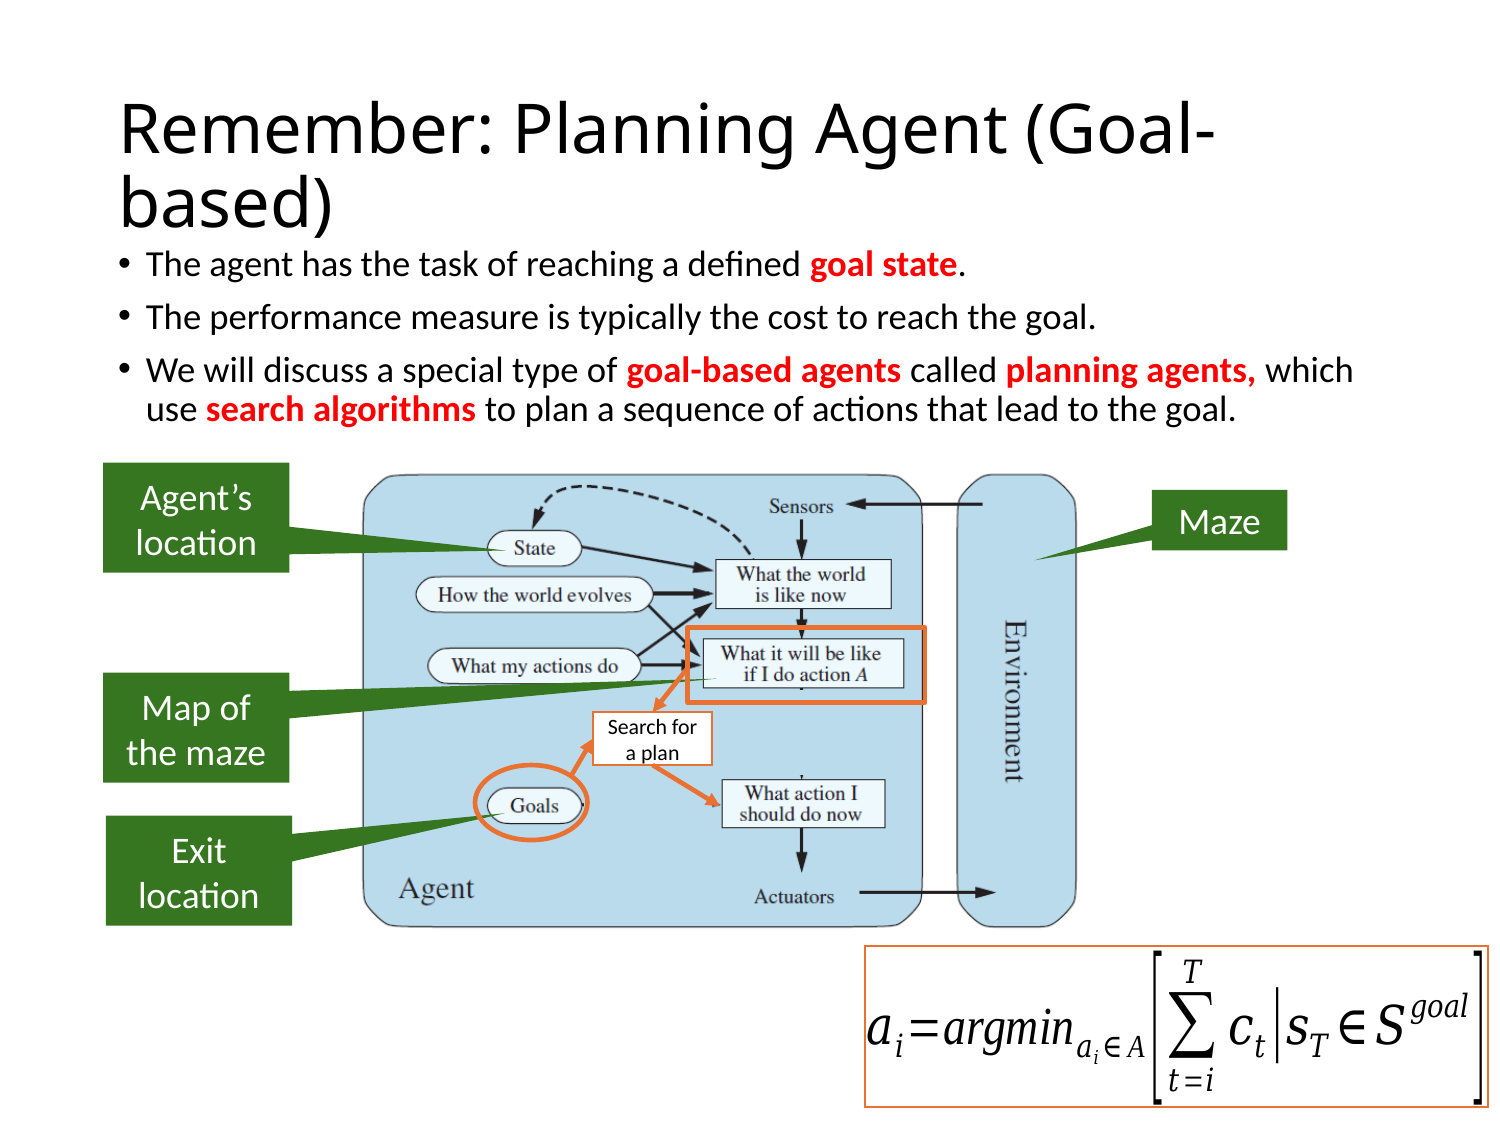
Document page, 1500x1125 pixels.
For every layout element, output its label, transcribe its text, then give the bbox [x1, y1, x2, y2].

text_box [652, 668, 688, 713]
text_box Maze [1088, 489, 1288, 552]
picture [346, 462, 1088, 943]
list The agent has the task of reaching a defined goal state. The performance measure is typically the cost to reach the goal. We will discuss a special type of goal-based agents called planning agents, which use search algorithms to plan a sequence of actions that lead to the goal. [103, 237, 1397, 441]
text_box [570, 738, 593, 777]
text_box Exit location [105, 815, 346, 926]
text_box Map of the maze [103, 672, 346, 783]
title Remember: Planning Agent (Goal-based) [103, 59, 1397, 237]
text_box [652, 765, 721, 807]
text_box Agent’s location [103, 462, 346, 573]
